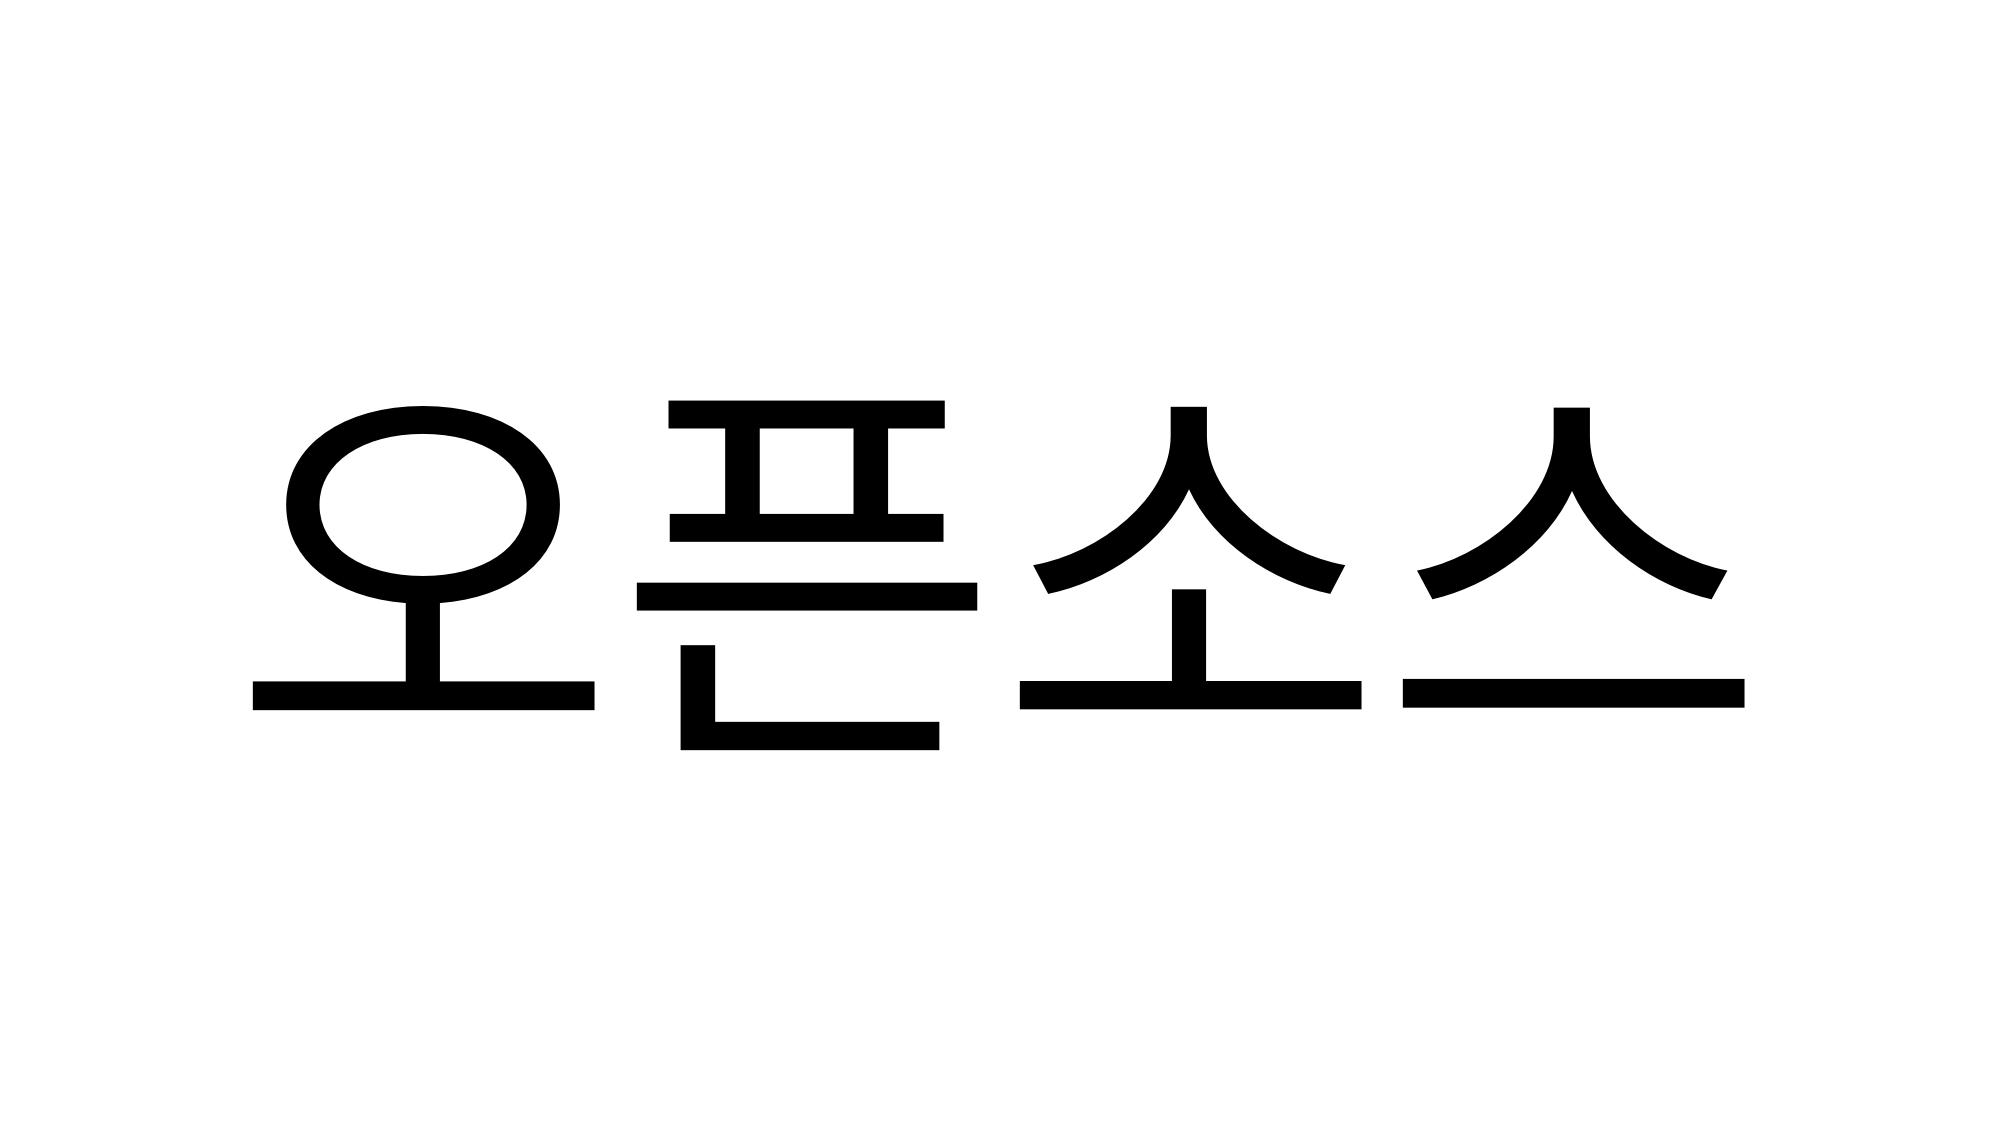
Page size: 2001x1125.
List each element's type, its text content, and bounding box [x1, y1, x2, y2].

text_box 오픈소스 [218, 302, 1782, 818]
